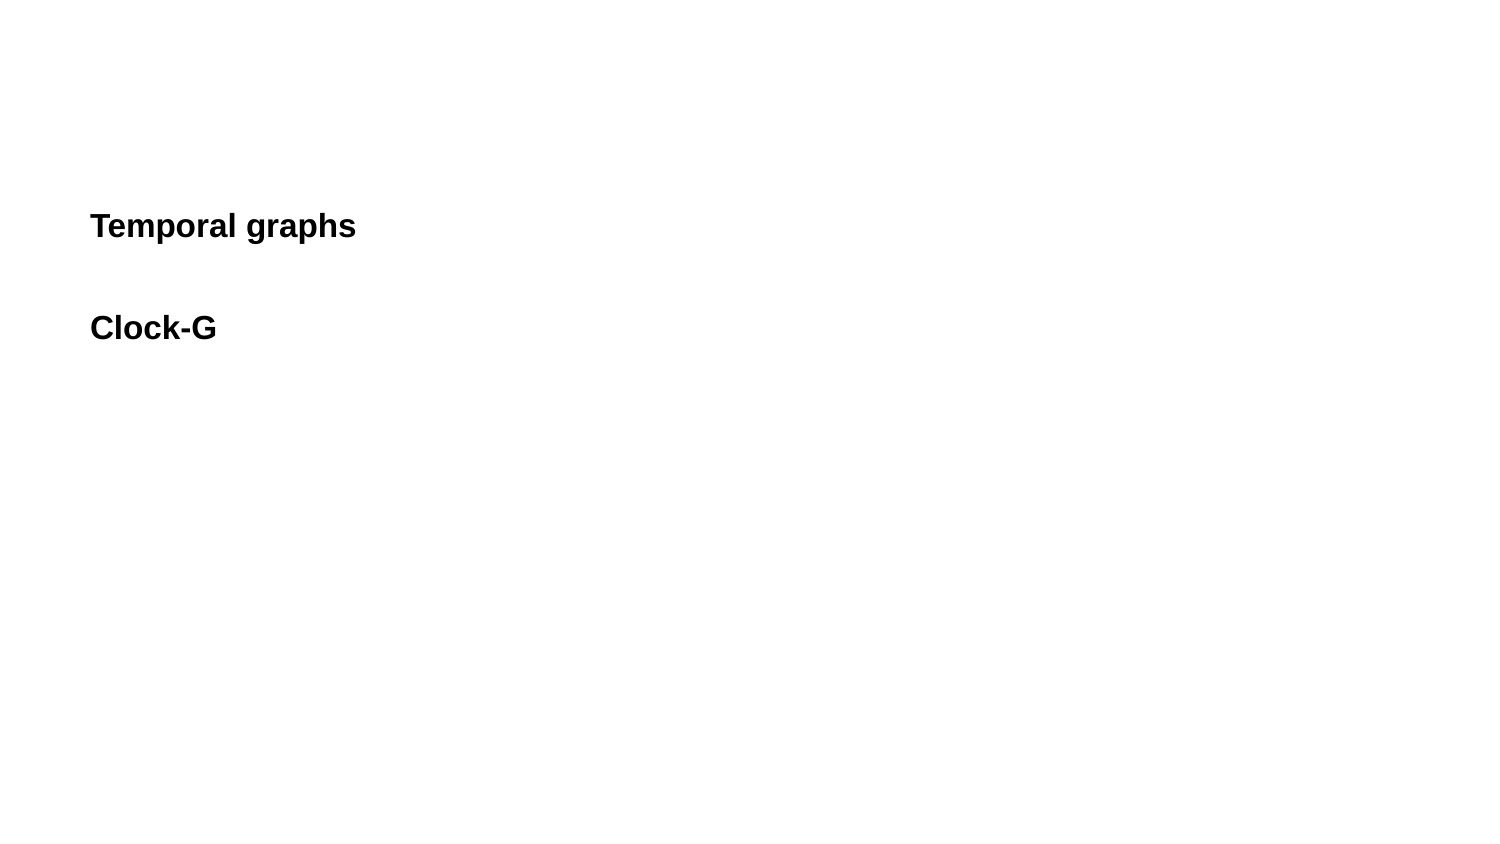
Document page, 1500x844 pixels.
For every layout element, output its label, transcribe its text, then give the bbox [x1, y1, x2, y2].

list Temporal graphs Clock-G [75, 196, 1425, 754]
